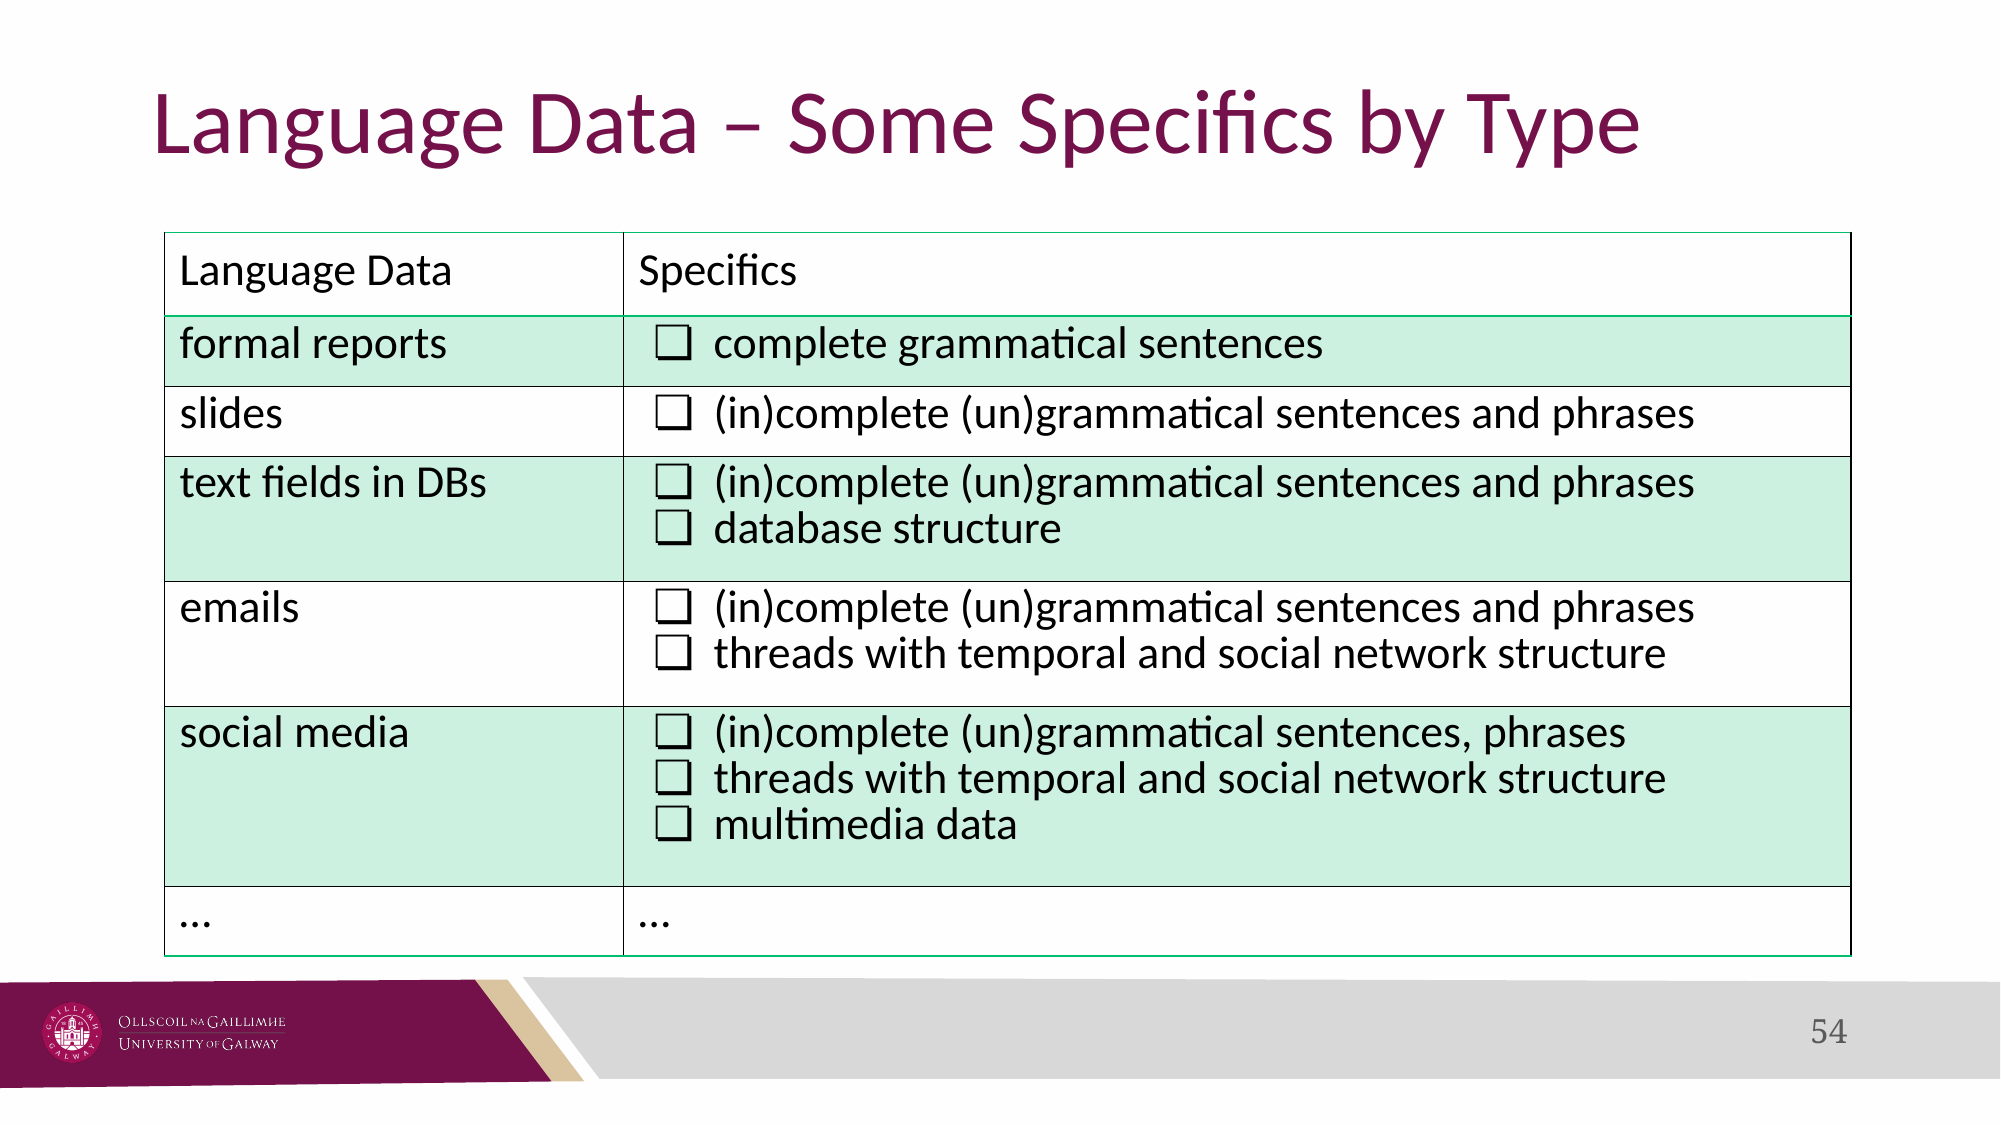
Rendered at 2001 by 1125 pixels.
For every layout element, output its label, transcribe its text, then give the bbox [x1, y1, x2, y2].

footer 54 [1187, 1002, 1863, 1063]
table_cell … [165, 887, 623, 955]
table_header Specifics [624, 233, 1850, 315]
table_cell social media [165, 707, 623, 886]
title Language Data – Some Specifics by Type [137, 59, 1863, 278]
table_cell formal reports [165, 317, 623, 386]
table_header Language Data [165, 233, 623, 315]
table_cell (in)complete (un)grammatical sentences and phrases threads with temporal and social network structure [624, 582, 1850, 706]
table_cell … [624, 887, 1850, 955]
table_cell emails [165, 582, 623, 706]
table_cell (in)complete (un)grammatical sentences and phrases database structure [624, 457, 1850, 581]
table_cell (in)complete (un)grammatical sentences, phrases threads with temporal and social network structure multimedia data [624, 707, 1850, 886]
table_cell slides [165, 387, 623, 456]
picture [42, 1002, 285, 1063]
table_cell text fields in DBs [165, 457, 623, 581]
table_cell (in)complete (un)grammatical sentences and phrases [624, 387, 1850, 456]
table_cell complete grammatical sentences [624, 317, 1850, 386]
